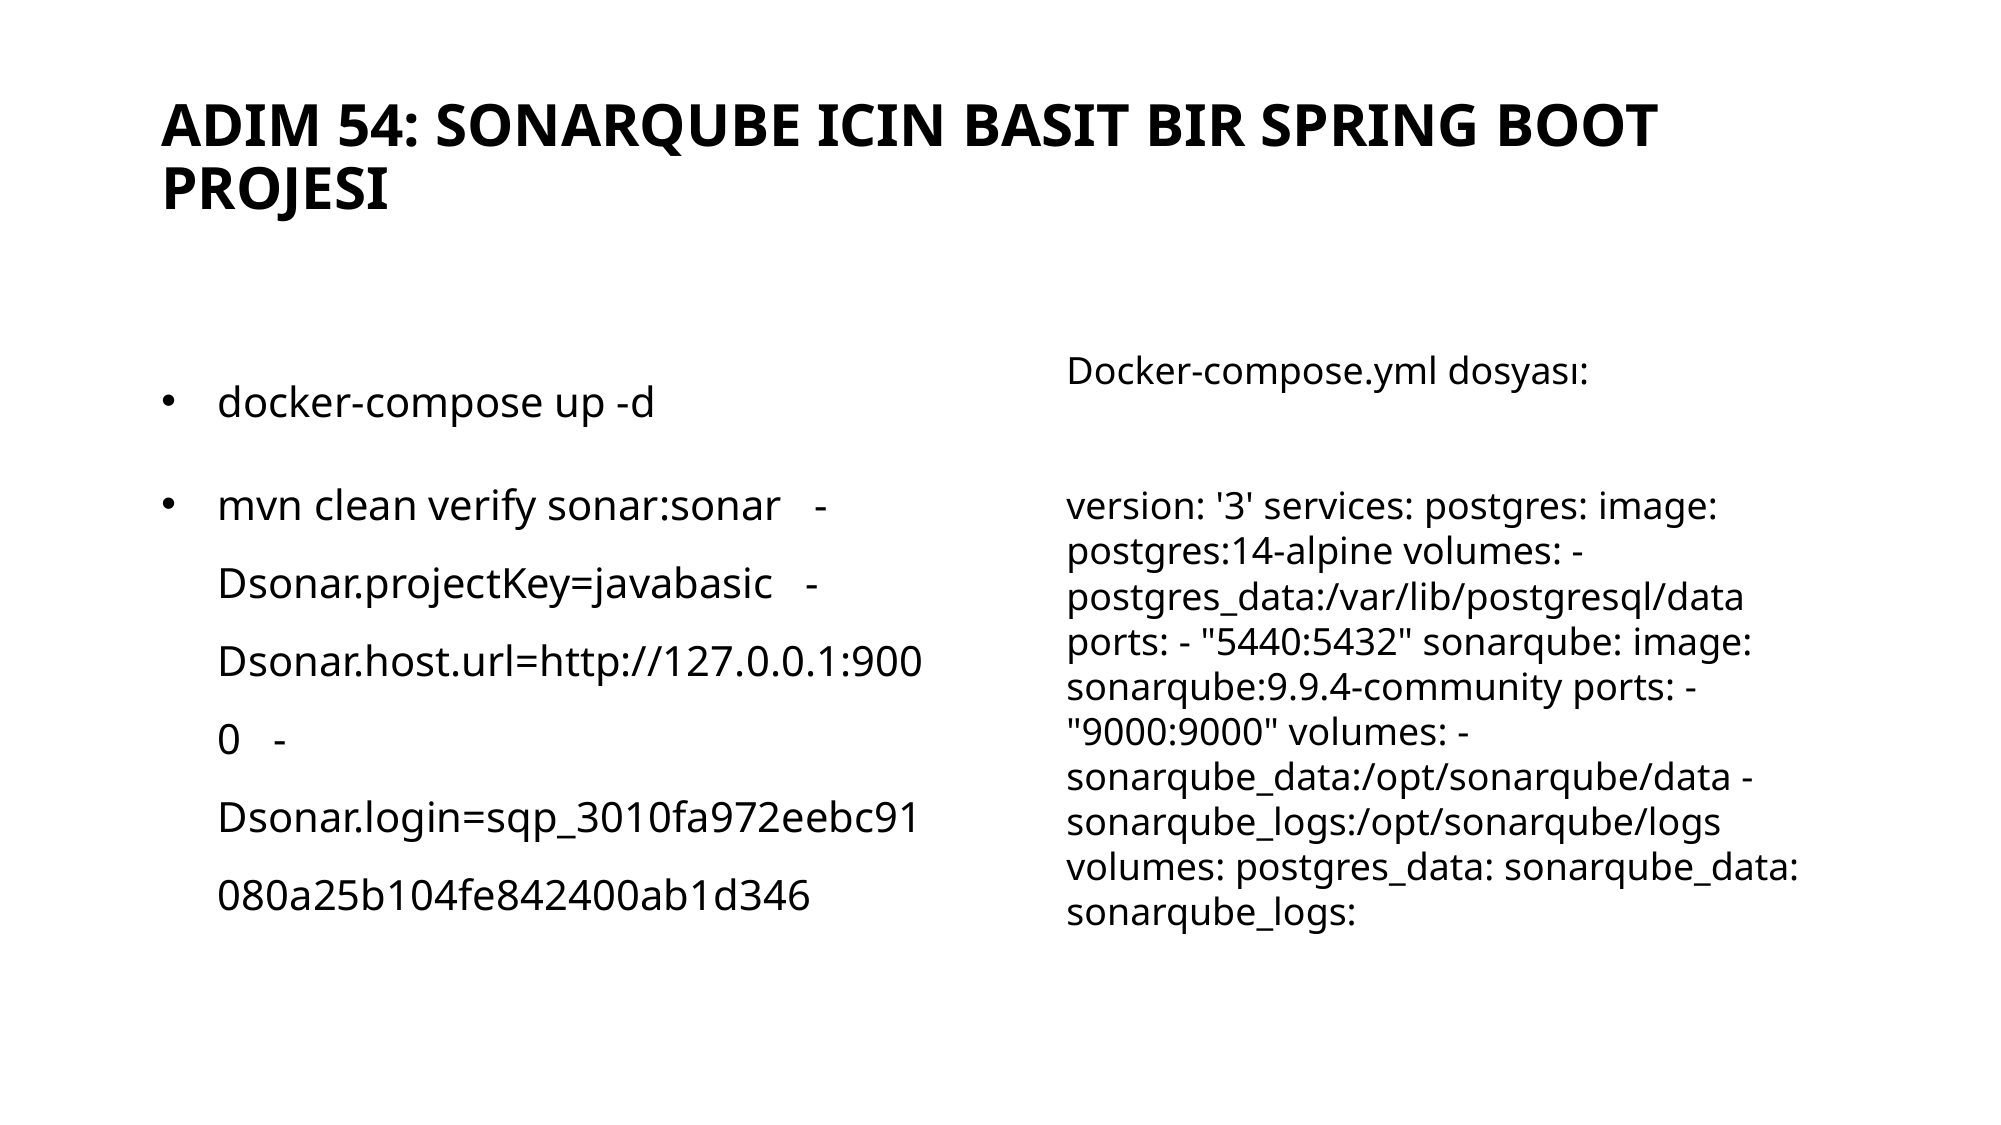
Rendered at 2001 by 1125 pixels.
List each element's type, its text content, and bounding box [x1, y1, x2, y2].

list Docker-compose.yml dosyası: version: '3' services: postgres: image: postgres:14-alpine volumes: - postgres_data:/var/lib/postgresql/data ports: - "5440:5432" sonarqube: image: sonarqube:9.9.4-community ports: - "9000:9000" volumes: - sonarqube_data:/opt/sonarqube/data - sonarqube_logs:/opt/sonarqube/logs volumes: postgres_data: sonarqube_data: sonarqube_logs: [1051, 340, 1854, 945]
list docker-compose up -d mvn clean verify sonar:sonar -Dsonar.projectKey=javabasic -Dsonar.host.url=http://127.0.0.1:9000 -Dsonar.login=sqp_3010fa972eebc91080a25b104fe842400ab1d346 [146, 340, 949, 945]
title ADIM 54: sonarqube ıcın basıt bır sprıng boot projesı [146, 11, 1854, 230]
